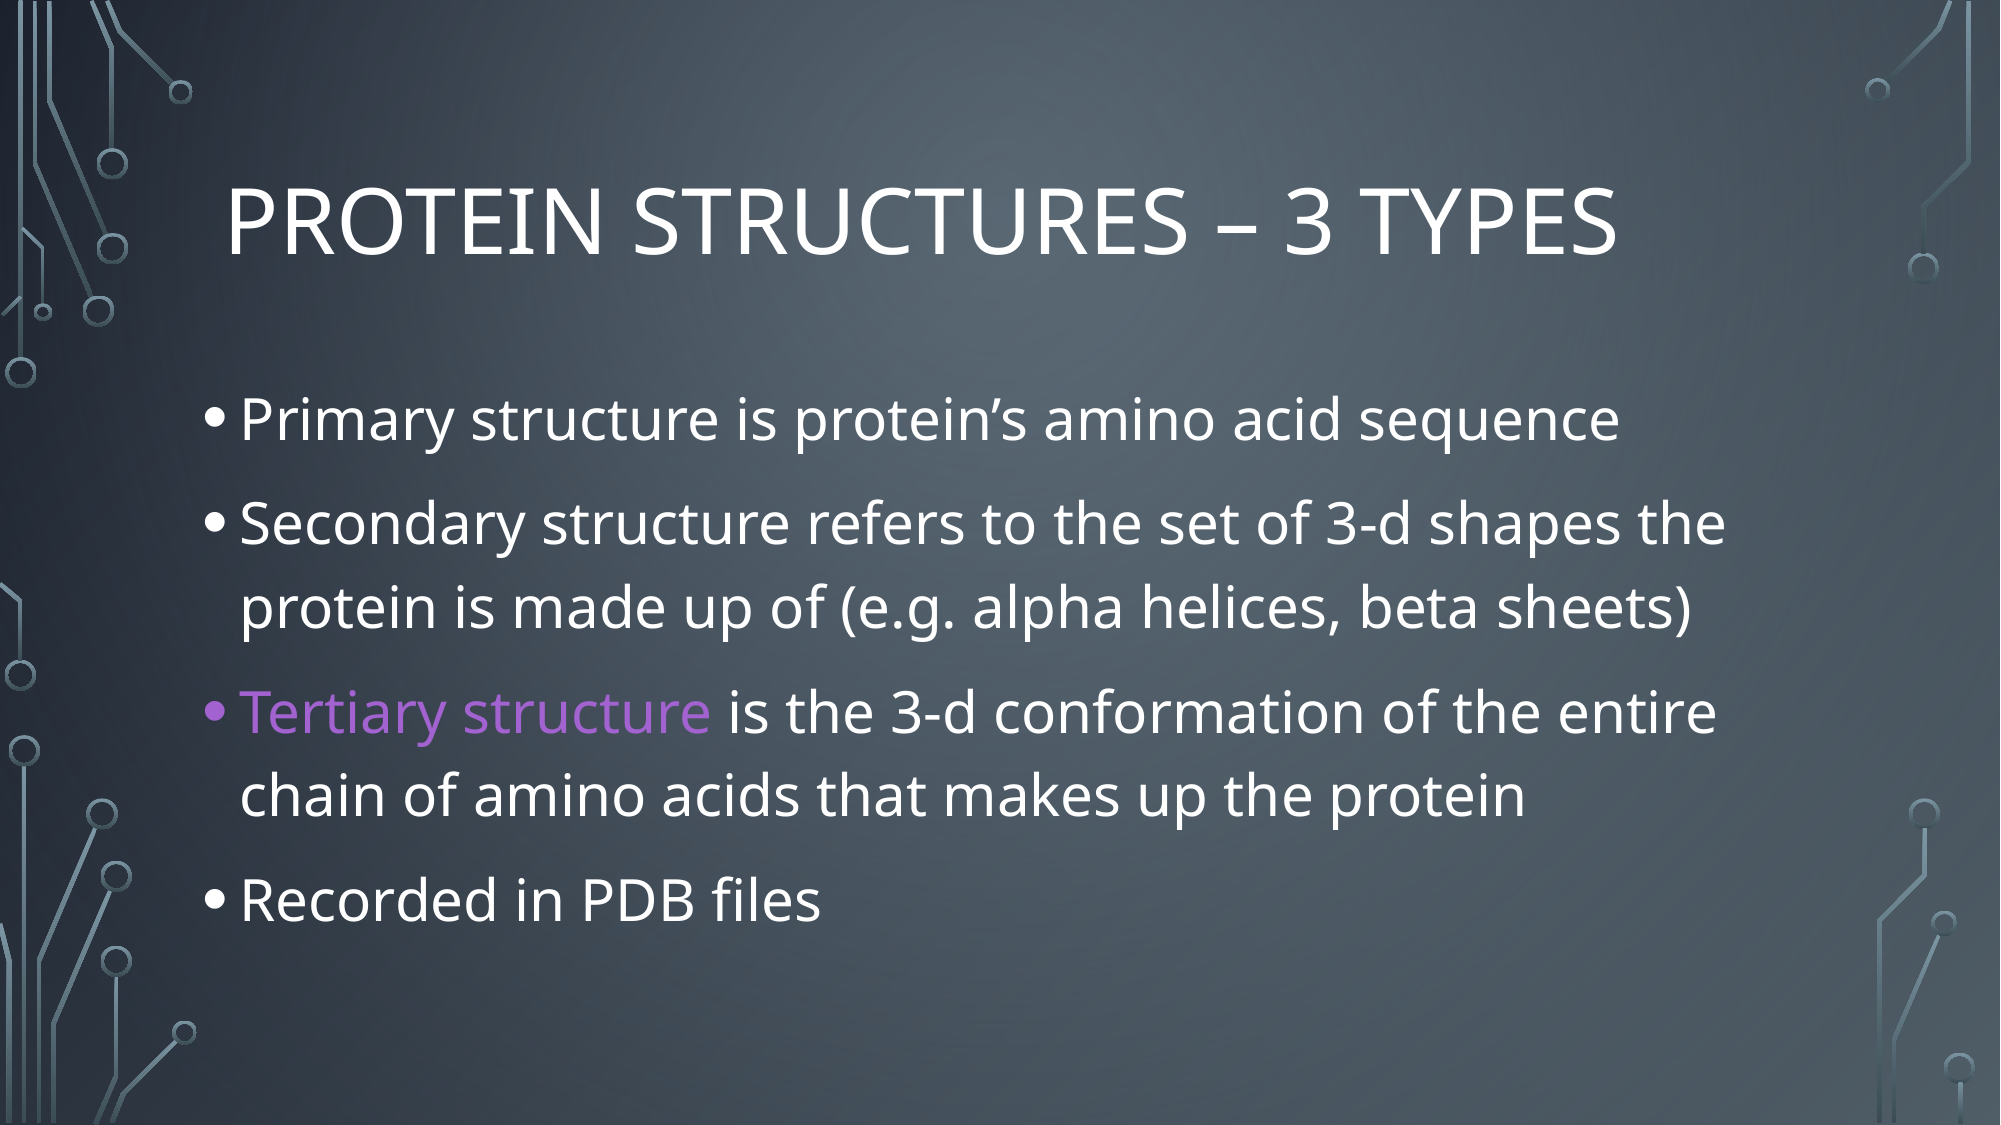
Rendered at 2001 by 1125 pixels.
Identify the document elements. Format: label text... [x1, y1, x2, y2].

list Primary structure is protein’s amino acid sequence Secondary structure refers to the set of 3-d shapes the protein is made up of (e.g. alpha helices, beta sheets) Tertiary structure is the 3-d conformation of the entire chain of amino acids that makes up the protein Recorded in PDB files [187, 360, 1813, 950]
title Protein Structures – 3 types [208, 106, 1813, 344]
